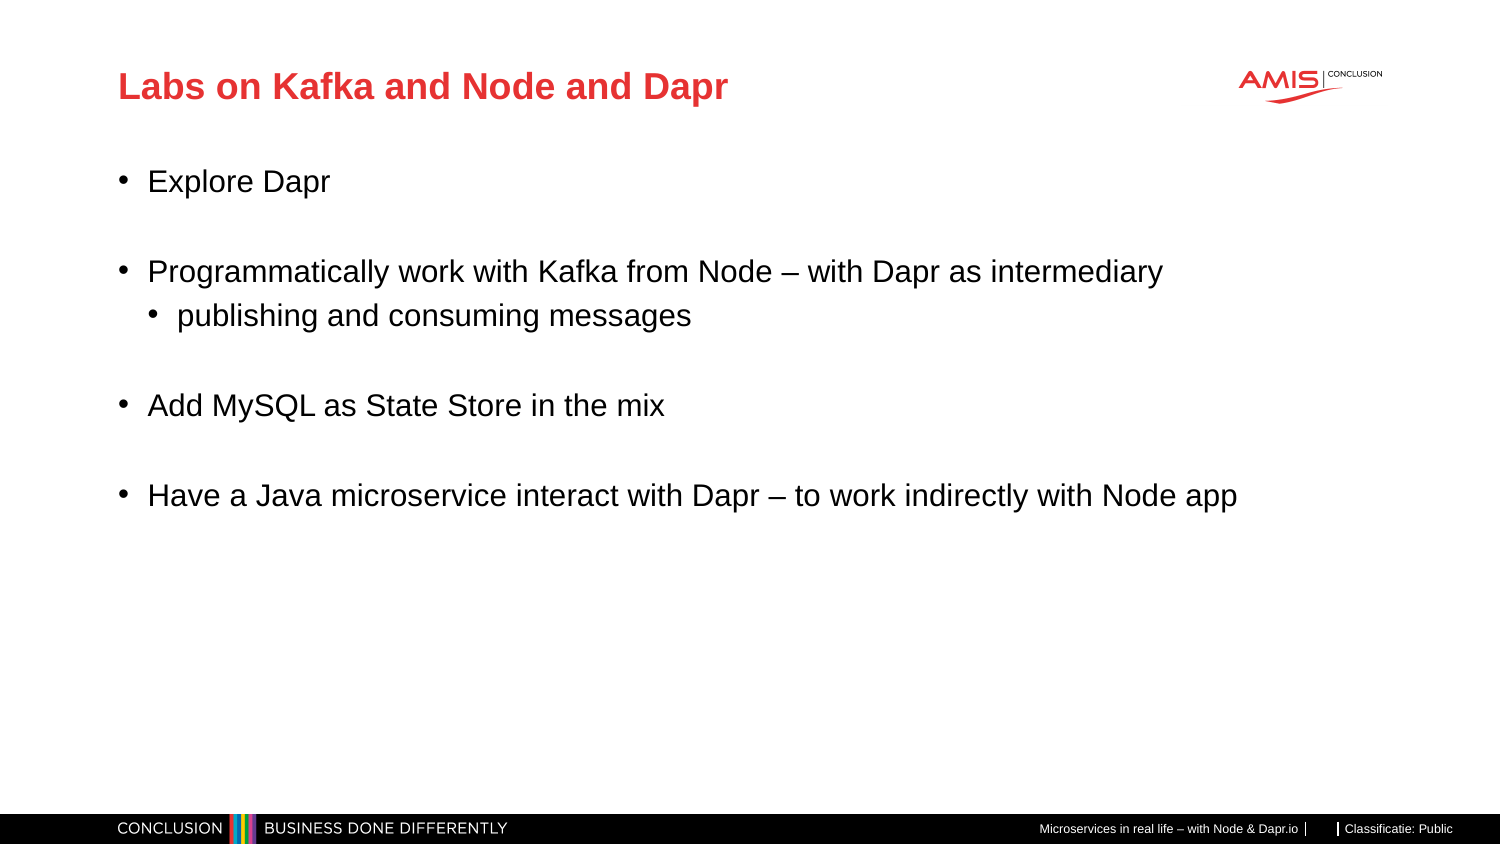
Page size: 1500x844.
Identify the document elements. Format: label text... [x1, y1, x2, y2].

footer Microservices in real life – with Node & Dapr.io [814, 820, 1299, 839]
picture [1205, 59, 1388, 106]
list Explore Dapr Programmatically work with Kafka from Node – with Dapr as intermediary publishing and consuming messages Add MySQL as State Store in the mix Have a Java microservice interact with Dapr – to work indirectly with Node app [118, 153, 1299, 774]
title Labs on Kafka and Node and Dapr [118, 47, 1205, 130]
picture [239, 814, 1500, 844]
picture [0, 814, 236, 844]
